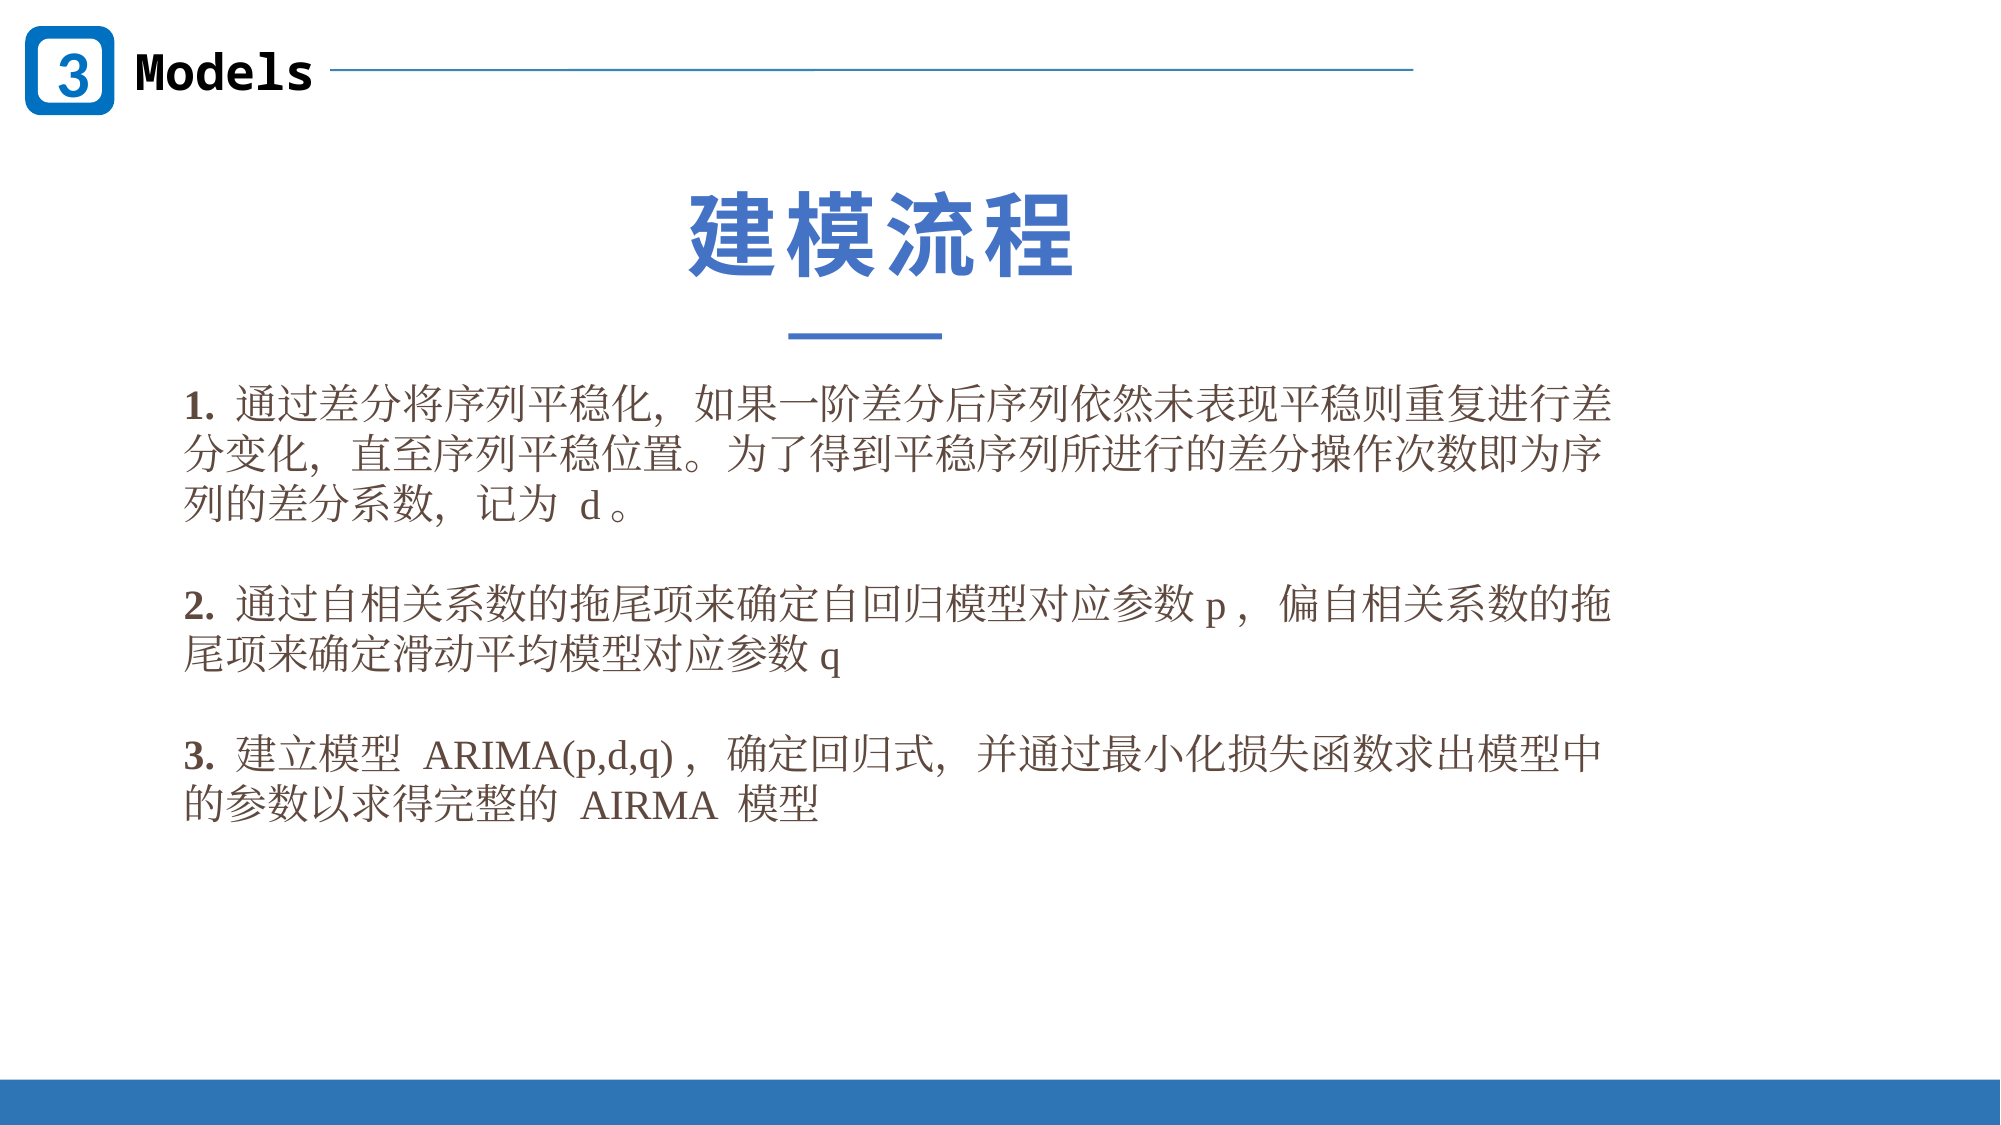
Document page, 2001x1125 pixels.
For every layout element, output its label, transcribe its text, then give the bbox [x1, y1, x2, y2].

text_box 建模流程 [381, 170, 1382, 295]
text_box [787, 332, 943, 340]
text_box [38, 149, 1890, 1065]
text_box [26, 27, 318, 115]
text_box 1. 通过差分将序列平稳化，如果一阶差分后序列依然未表现平稳则重复进行差分变化，直至序列平稳位置。为了得到平稳序列所进行的差分操作次数即为序列的差分系数，记为 d。 2. 通过自相关系数的拖尾项来确定自回归模型对应参数p，偏自相关系数的拖尾项来确定滑动平均模型对应参数q 3. 建立模型 ARIMA(p,d,q)，确定回归式，并通过最小化损失函数求出模型中的参数以求得完整的 AIRMA 模型 [168, 170, 1658, 836]
